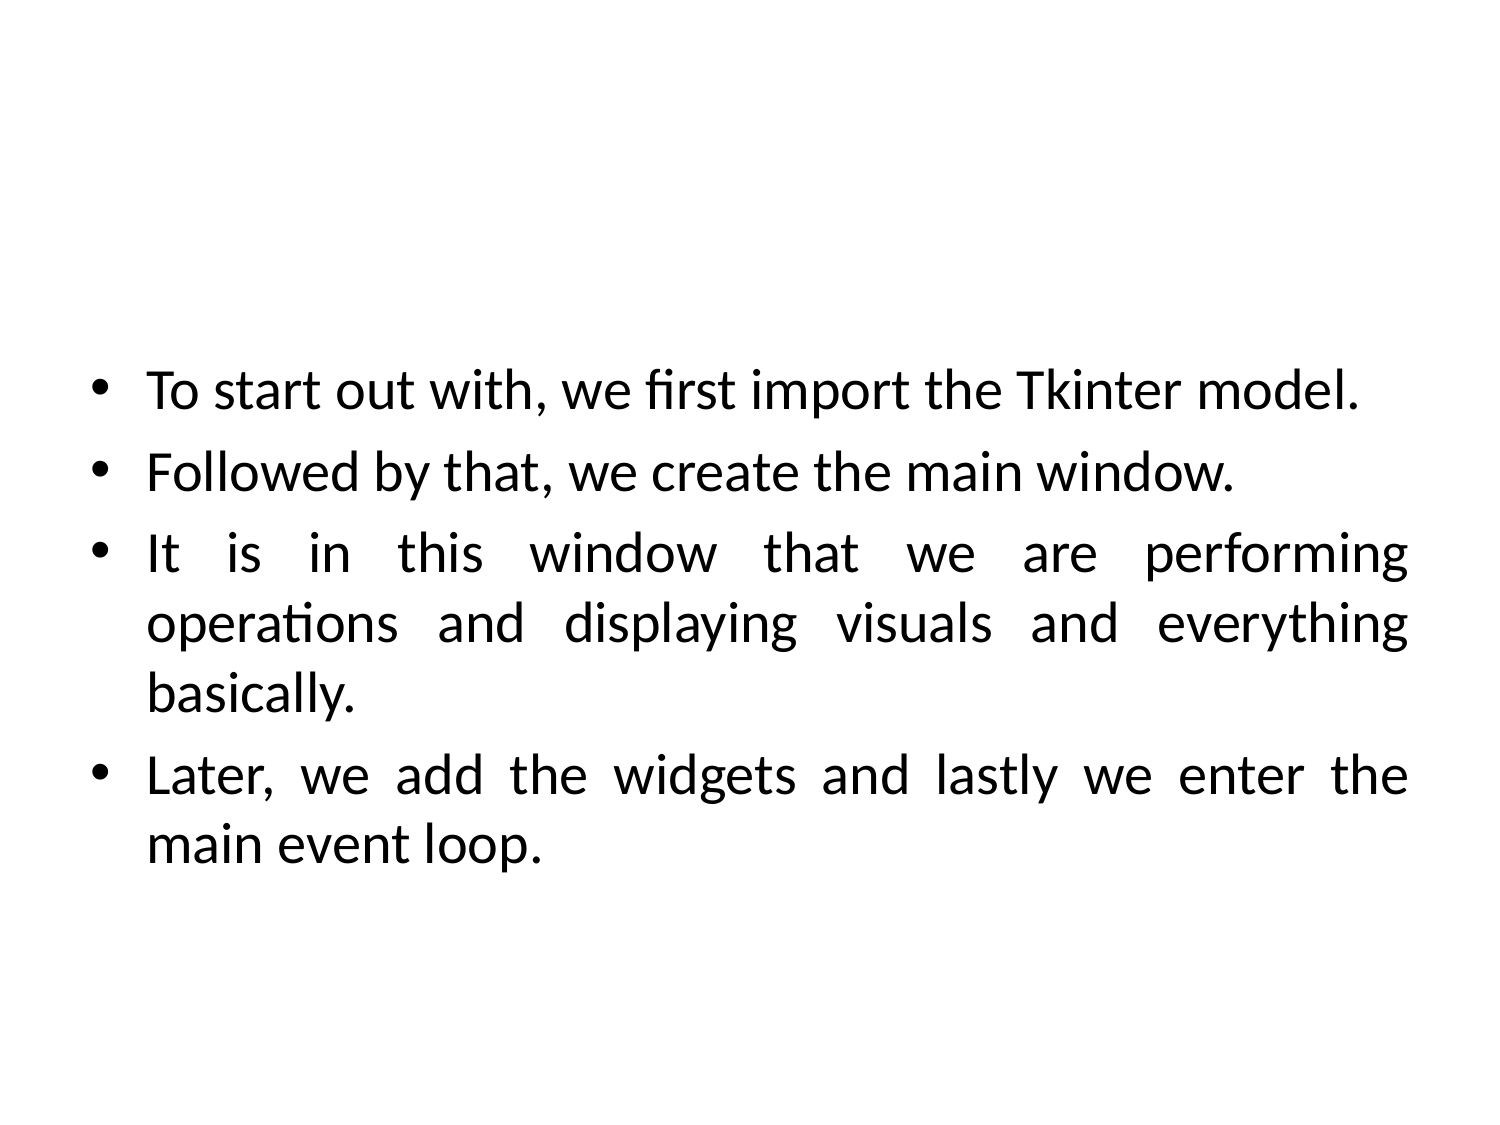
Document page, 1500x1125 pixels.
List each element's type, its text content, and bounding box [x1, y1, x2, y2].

list To start out with, we first import the Tkinter model. Followed by that, we create the main window. It is in this window that we are performing operations and displaying visuals and everything basically. Later, we add the widgets and lastly we enter the main event loop. [75, 262, 1425, 1005]
